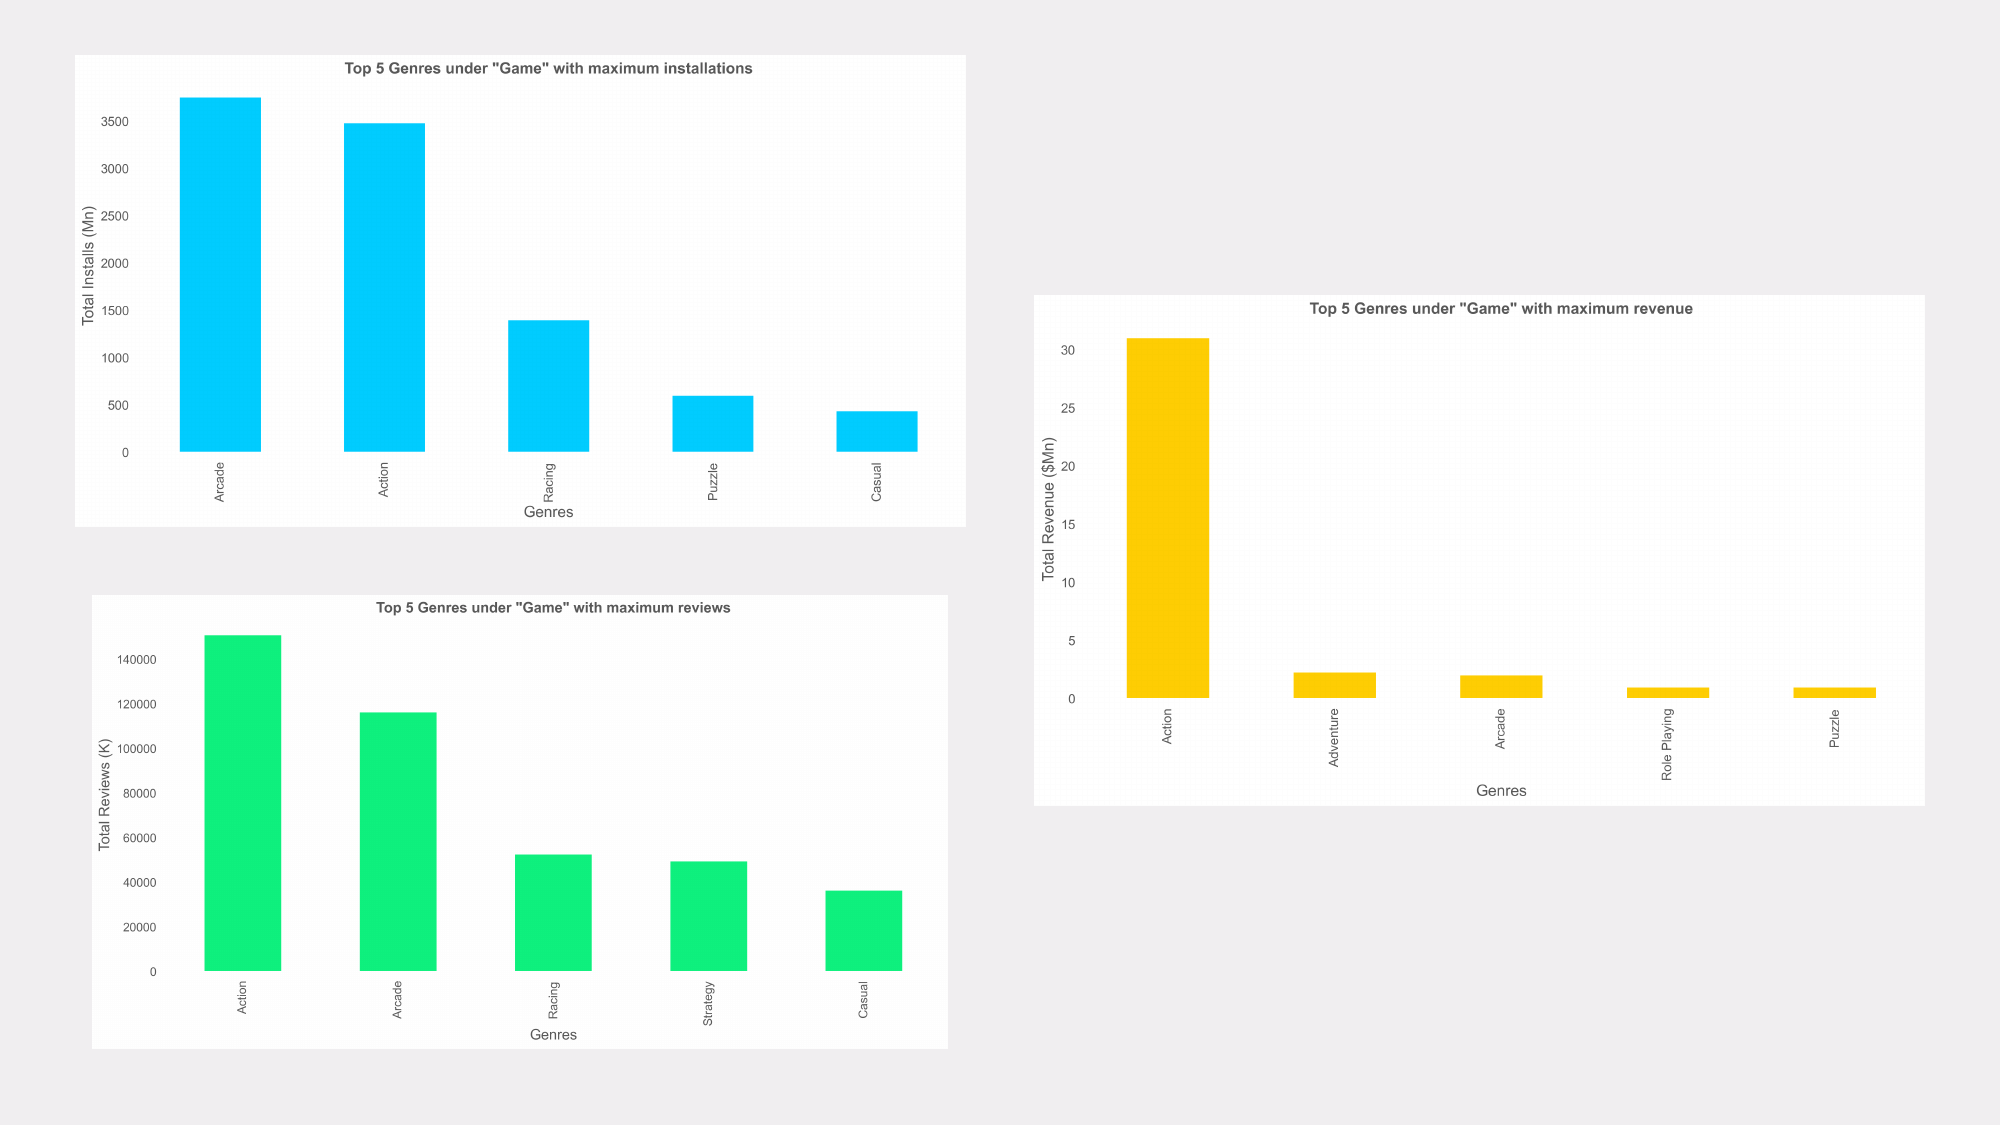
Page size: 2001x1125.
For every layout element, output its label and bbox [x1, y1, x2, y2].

picture [92, 595, 948, 1049]
picture [74, 55, 966, 527]
picture [1034, 295, 1925, 806]
